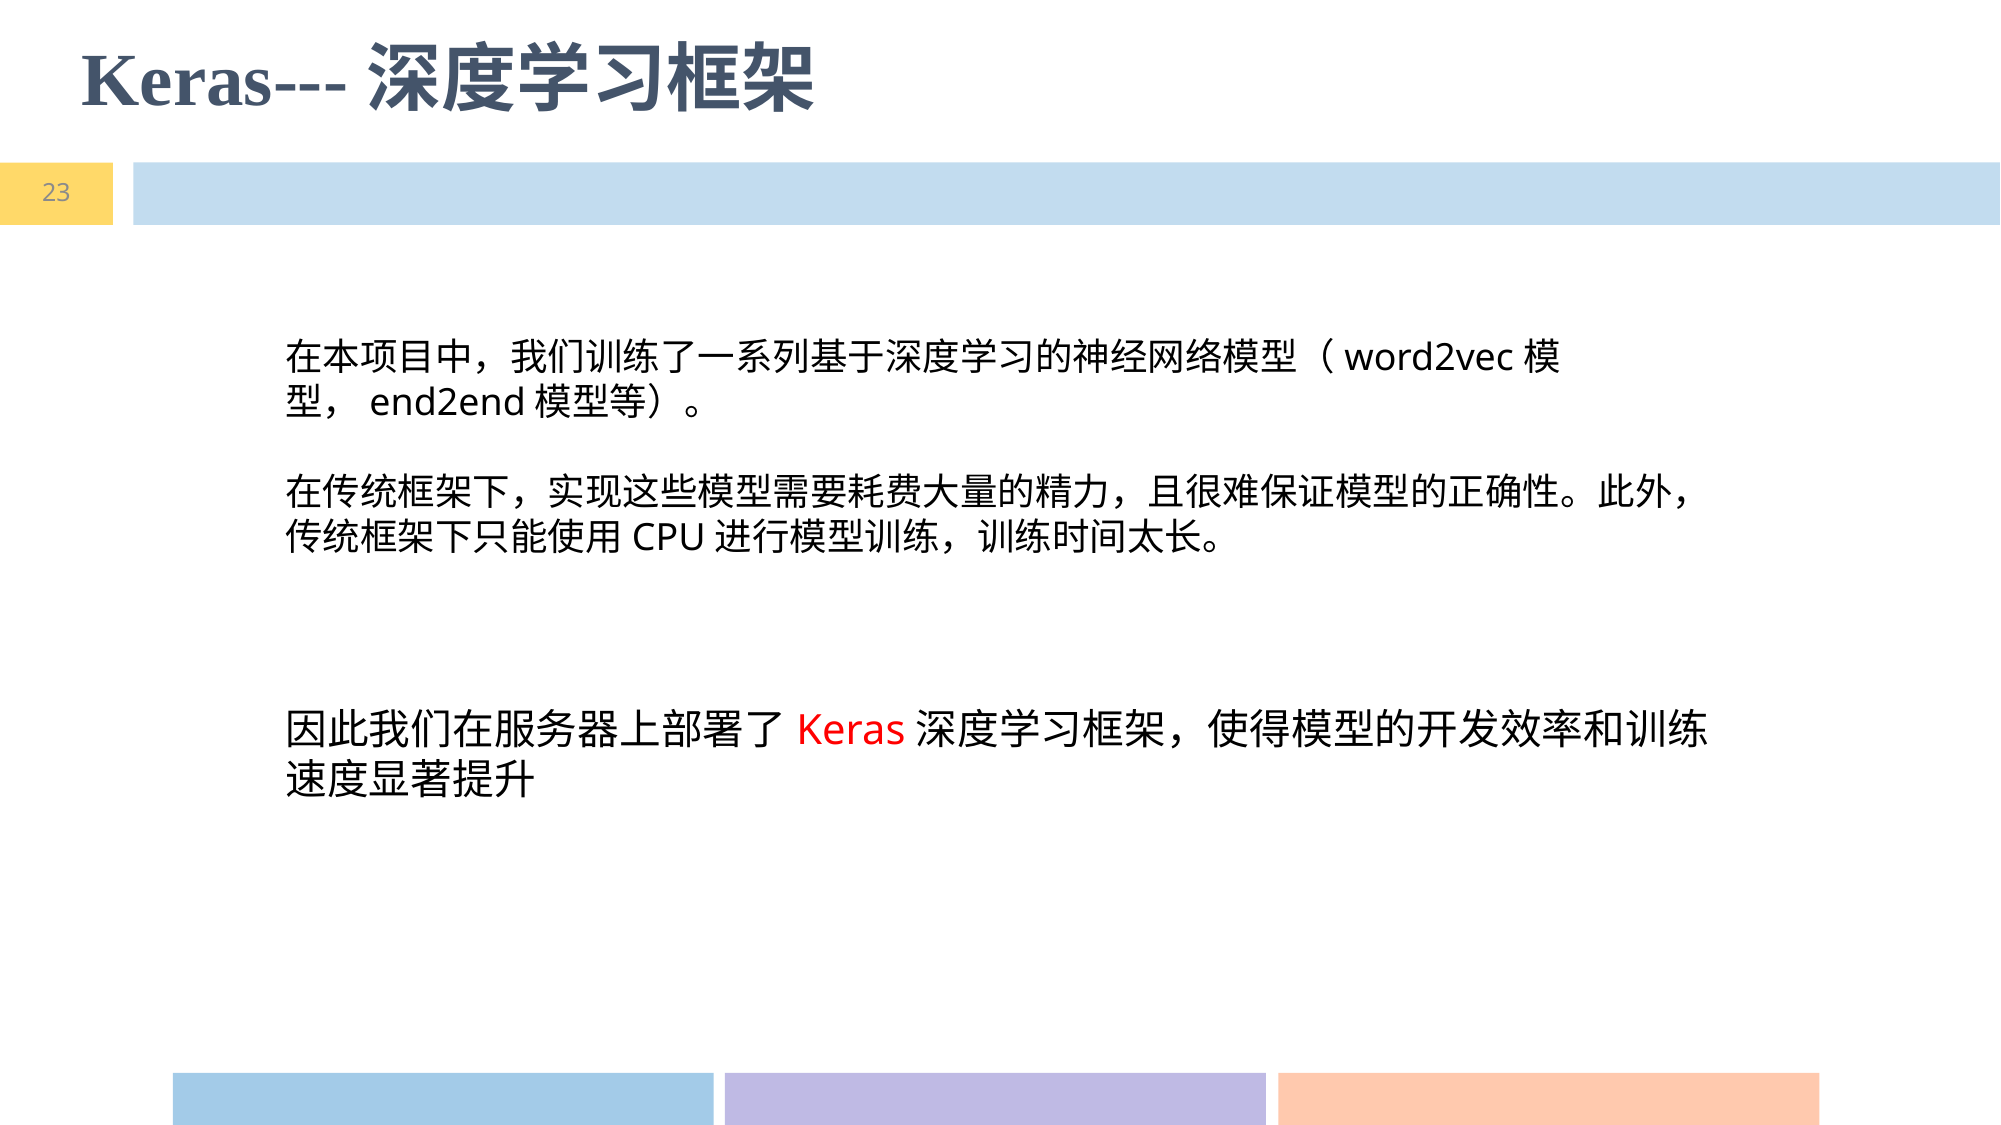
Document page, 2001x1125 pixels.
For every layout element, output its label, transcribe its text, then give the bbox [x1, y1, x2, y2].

slide_number 23 [0, 162, 113, 225]
title Keras---深度学习框架 [66, 0, 1945, 175]
text_box 因此我们在服务器上部署了Keras深度学习框架，使得模型的开发效率和训练速度显著提升 [270, 695, 1735, 810]
text_box 在本项目中，我们训练了一系列基于深度学习的神经网络模型（word2vec模型，end2end模型等）。 在传统框架下，实现这些模型需要耗费大量的精力，且很难保证模型的正确性。此外，传统框架下只能使用CPU进行模型训练，训练时间太长。 [270, 325, 1735, 566]
